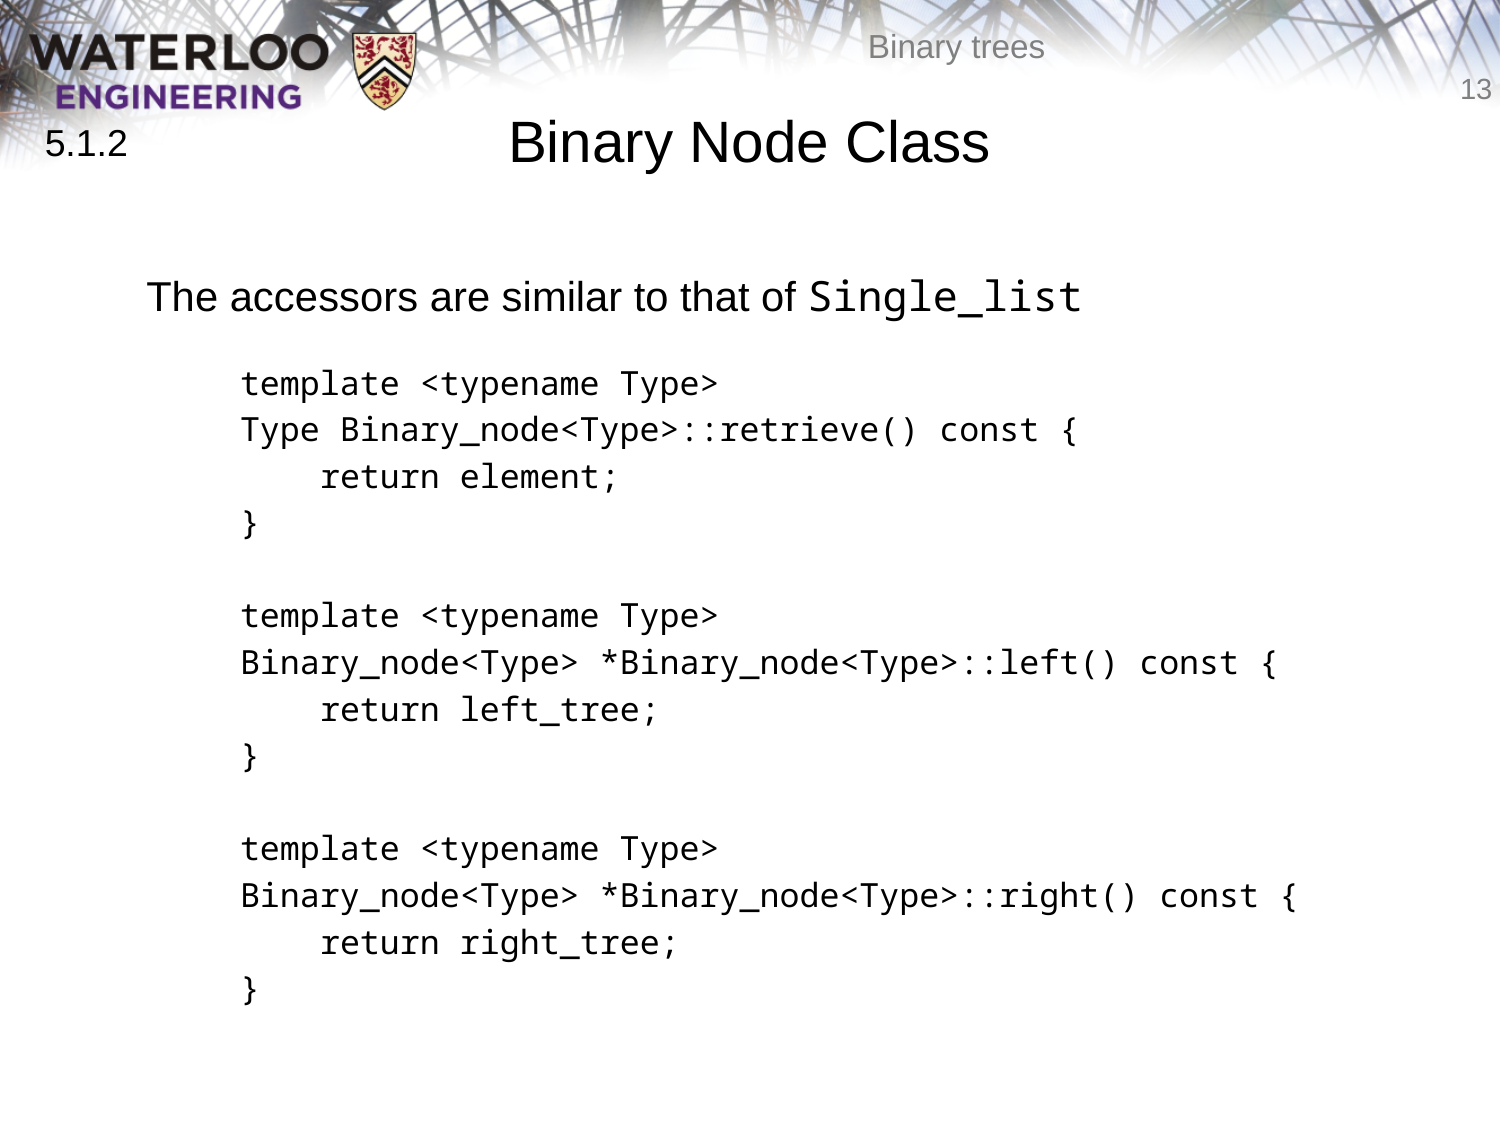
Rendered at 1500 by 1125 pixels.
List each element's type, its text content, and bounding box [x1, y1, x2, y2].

text_box 5.1.2 [30, 111, 143, 172]
title Binary Node Class [74, 44, 1426, 233]
list The accessors are similar to that of Single_list template <typename Type> Type Binary_node<Type>::retrieve() const { return element; } template <typename Type> Binary_node<Type> *Binary_node<Type>::left() const { return left_tree; } template <typename Type> Binary_node<Type> *Binary_node<Type>::right() const { return right_tree; } [74, 262, 1426, 1006]
picture [0, 0, 1500, 1125]
